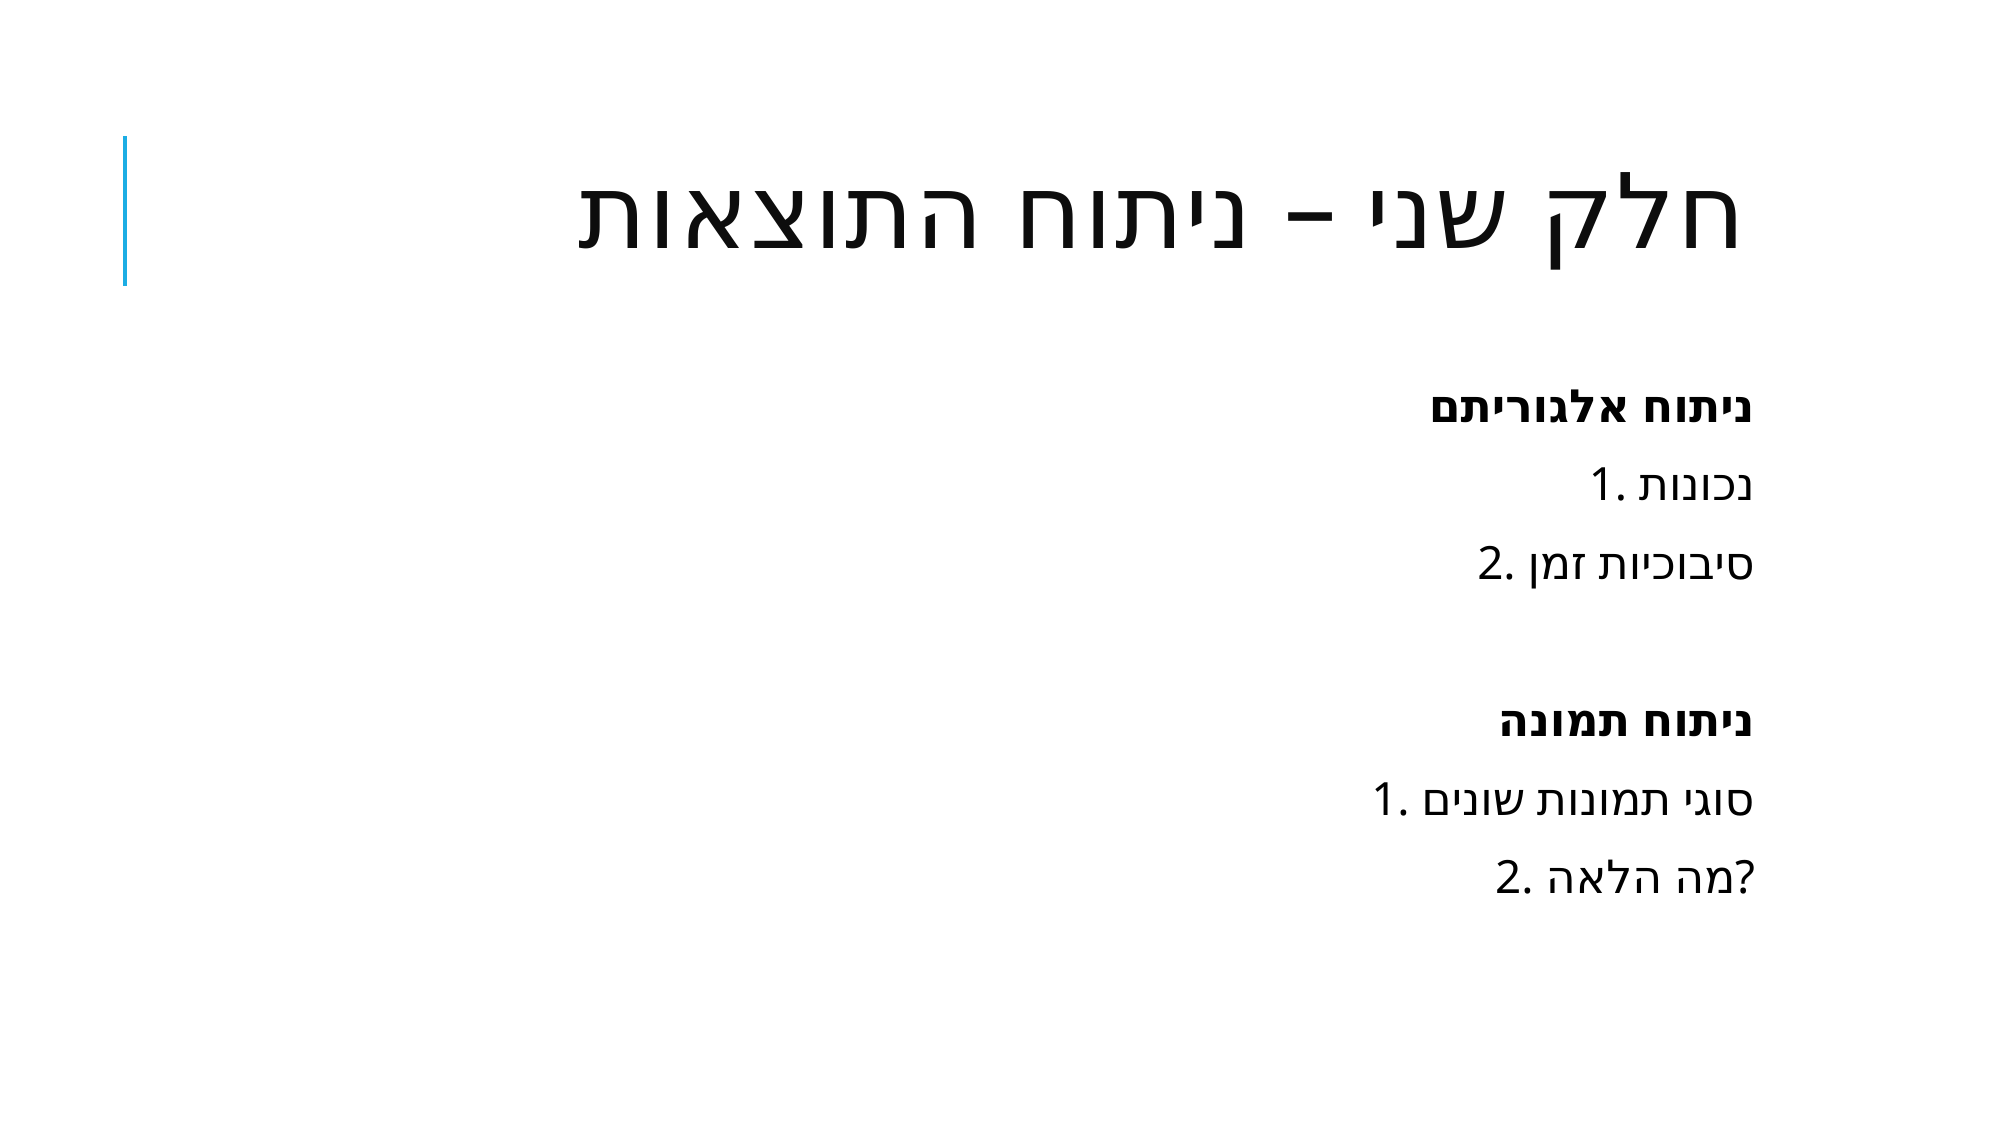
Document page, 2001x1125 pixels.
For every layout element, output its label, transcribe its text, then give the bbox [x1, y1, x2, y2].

list ניתוח אלגוריתם 1. נכונות 2. סיבוכיות זמן ניתוח תמונה 1. סוגי תמונות שונים 2. מה הלאה? [168, 375, 1763, 1035]
title חלק שני – ניתוח התוצאות [168, 96, 1763, 342]
